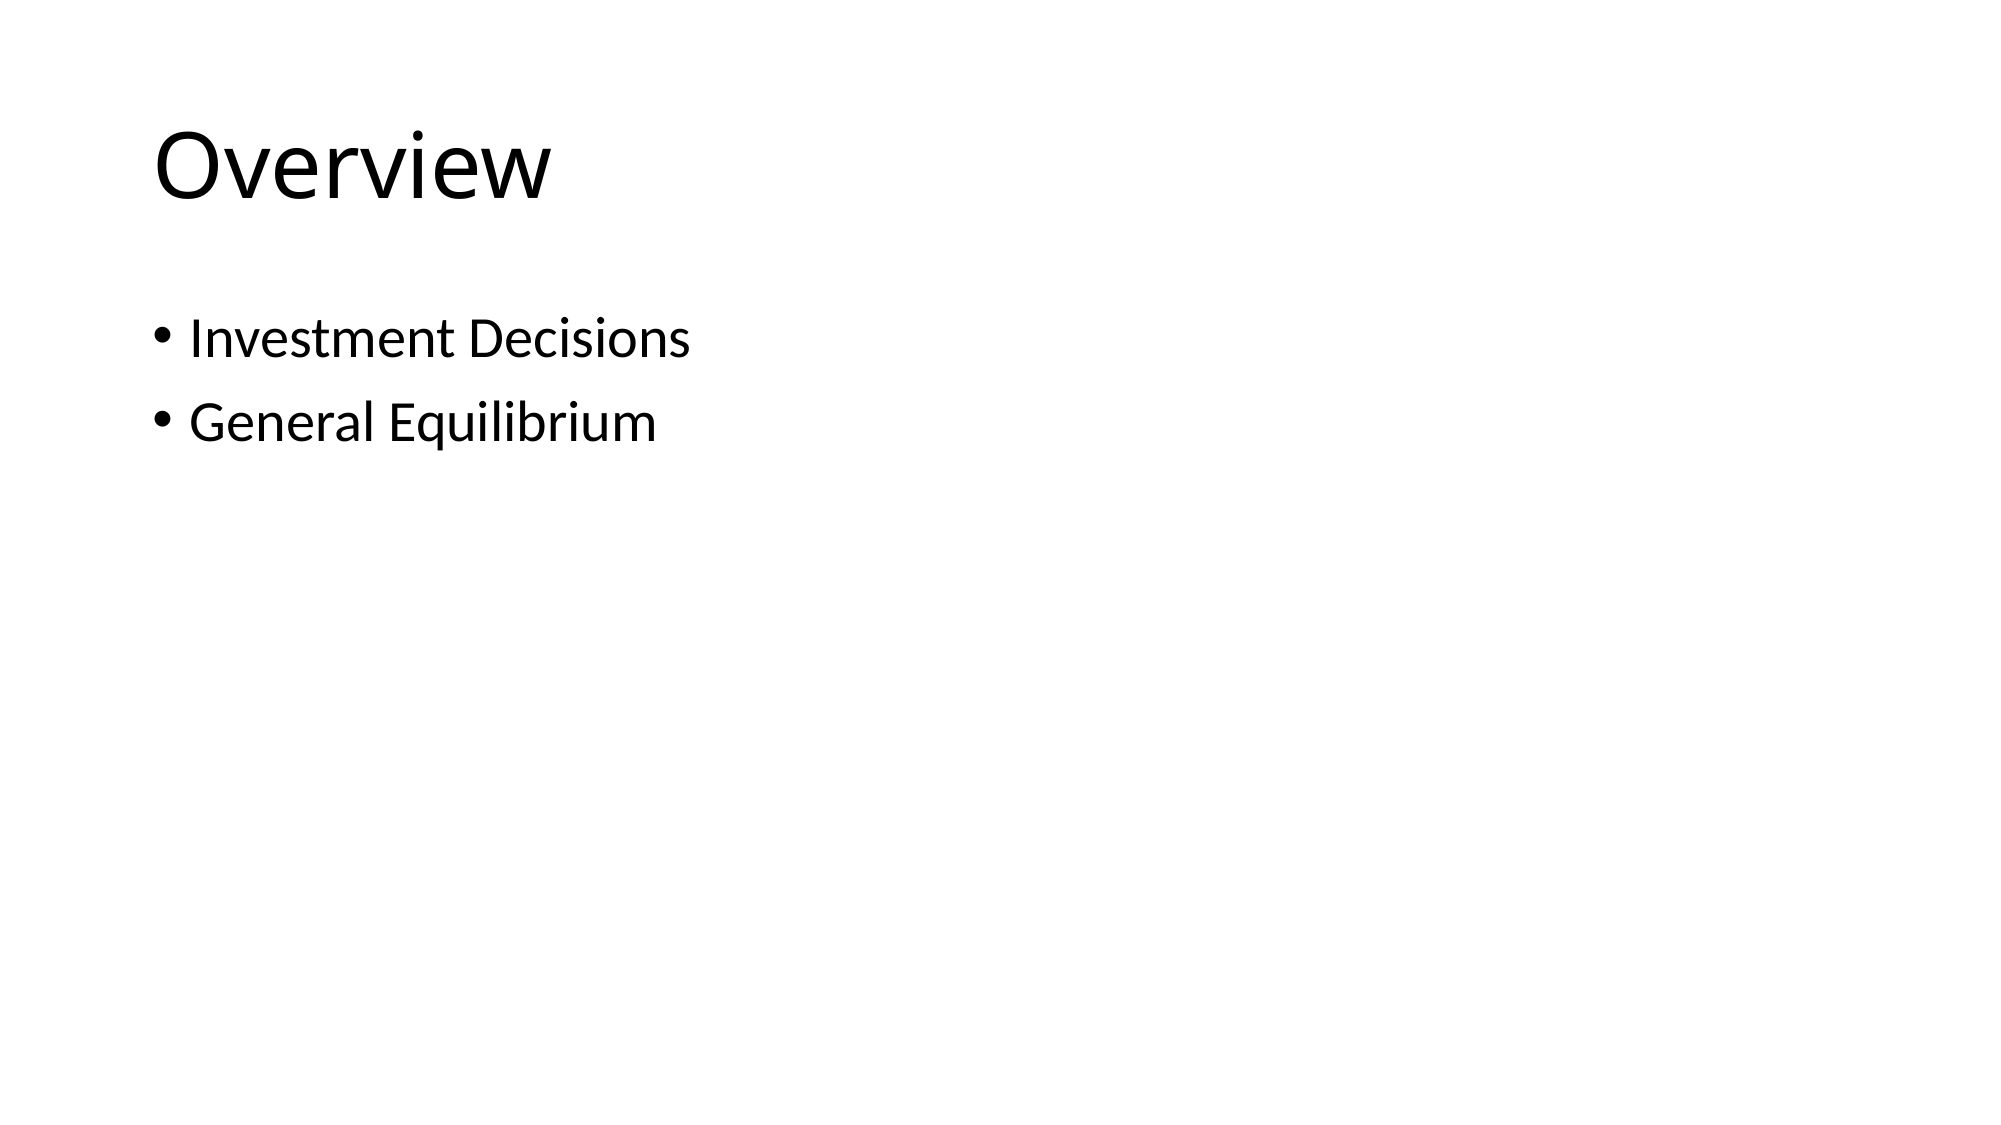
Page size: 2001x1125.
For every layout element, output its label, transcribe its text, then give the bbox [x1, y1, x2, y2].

title Overview [137, 59, 1863, 278]
list Investment Decisions General Equilibrium [137, 299, 1863, 1014]
